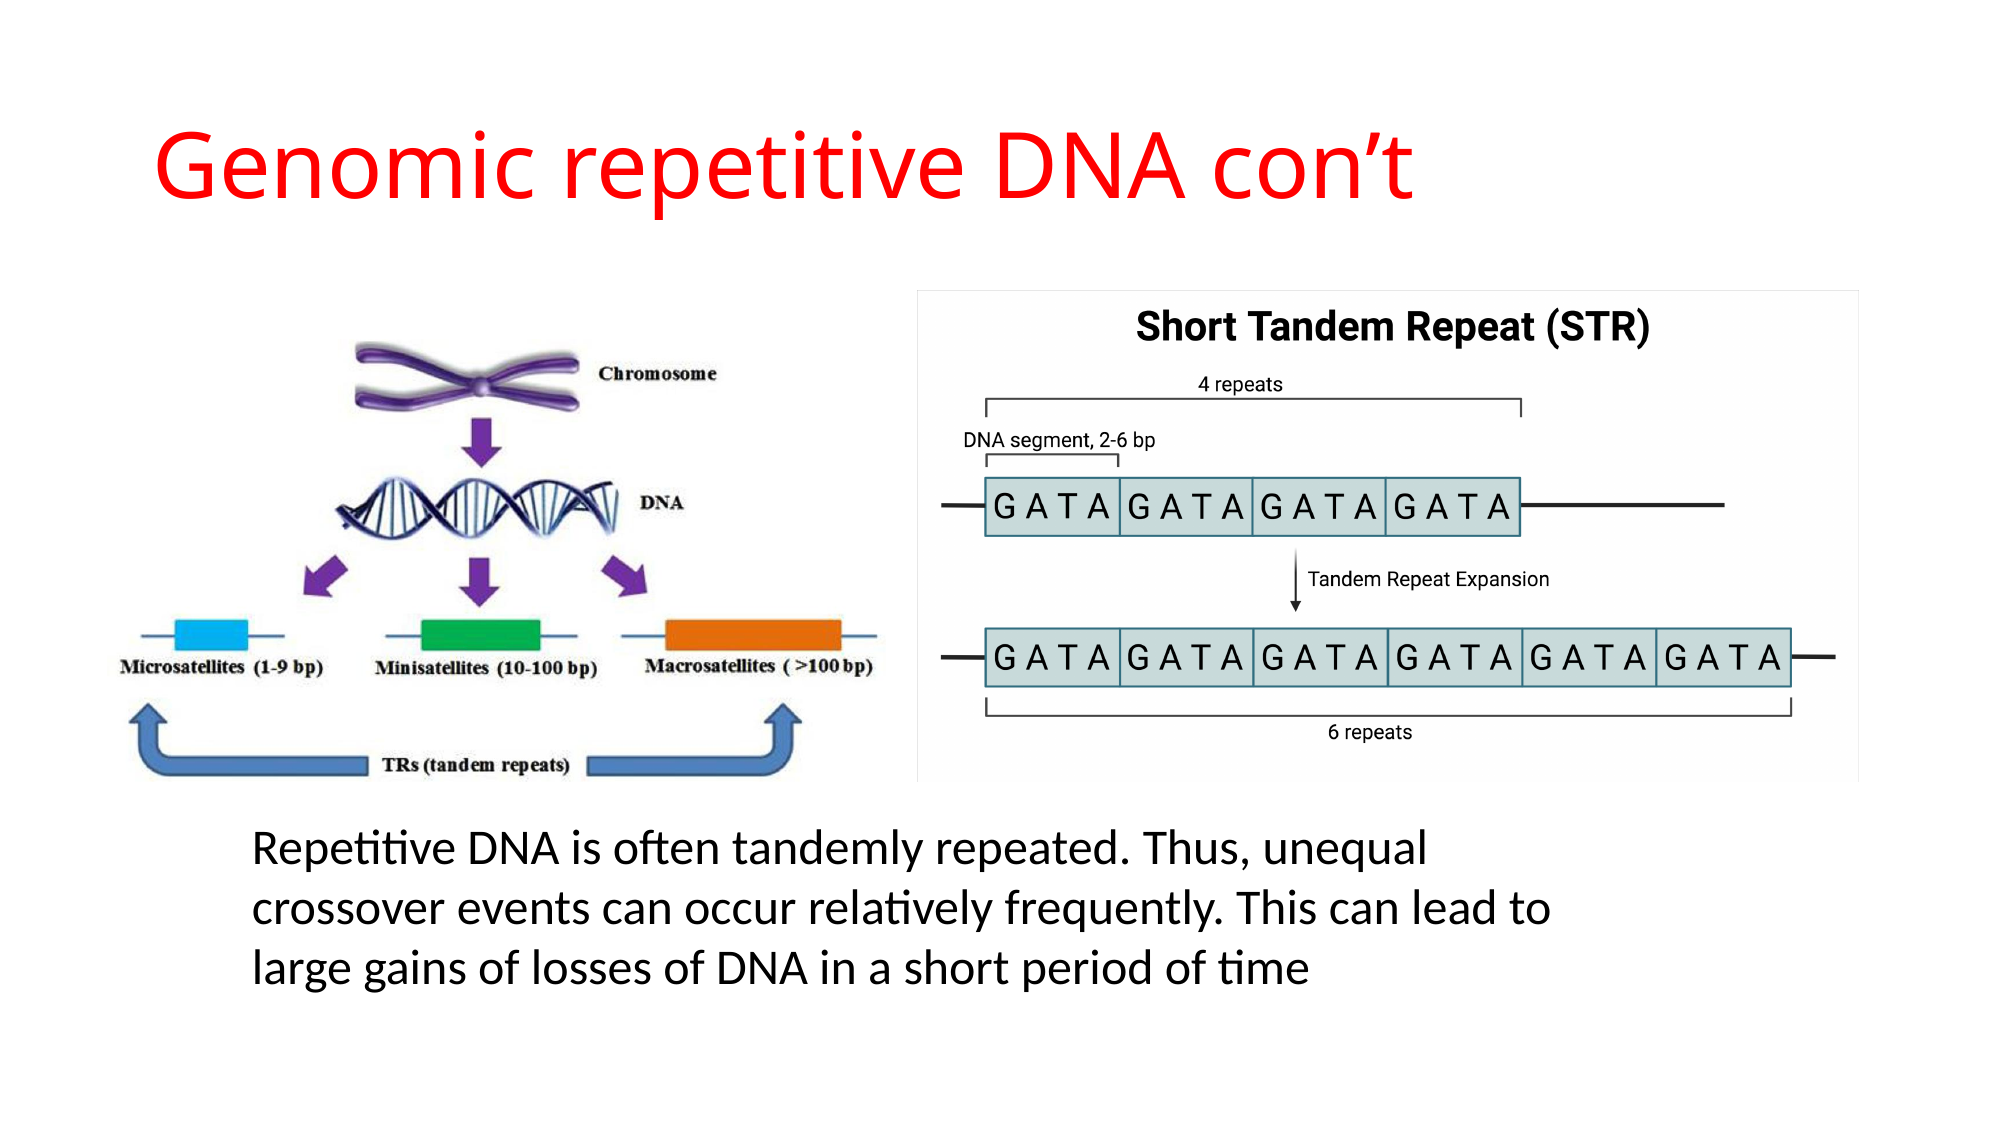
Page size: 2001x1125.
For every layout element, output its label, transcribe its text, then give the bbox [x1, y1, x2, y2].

title Genomic repetitive DNA con’t [137, 59, 1863, 278]
text_box Repetitive DNA is often tandemly repeated. Thus, unequal crossover events can occur relatively frequently. This can lead to large gains of losses of DNA in a short period of time [237, 807, 1606, 1003]
picture [107, 339, 886, 782]
picture [917, 290, 1859, 782]
